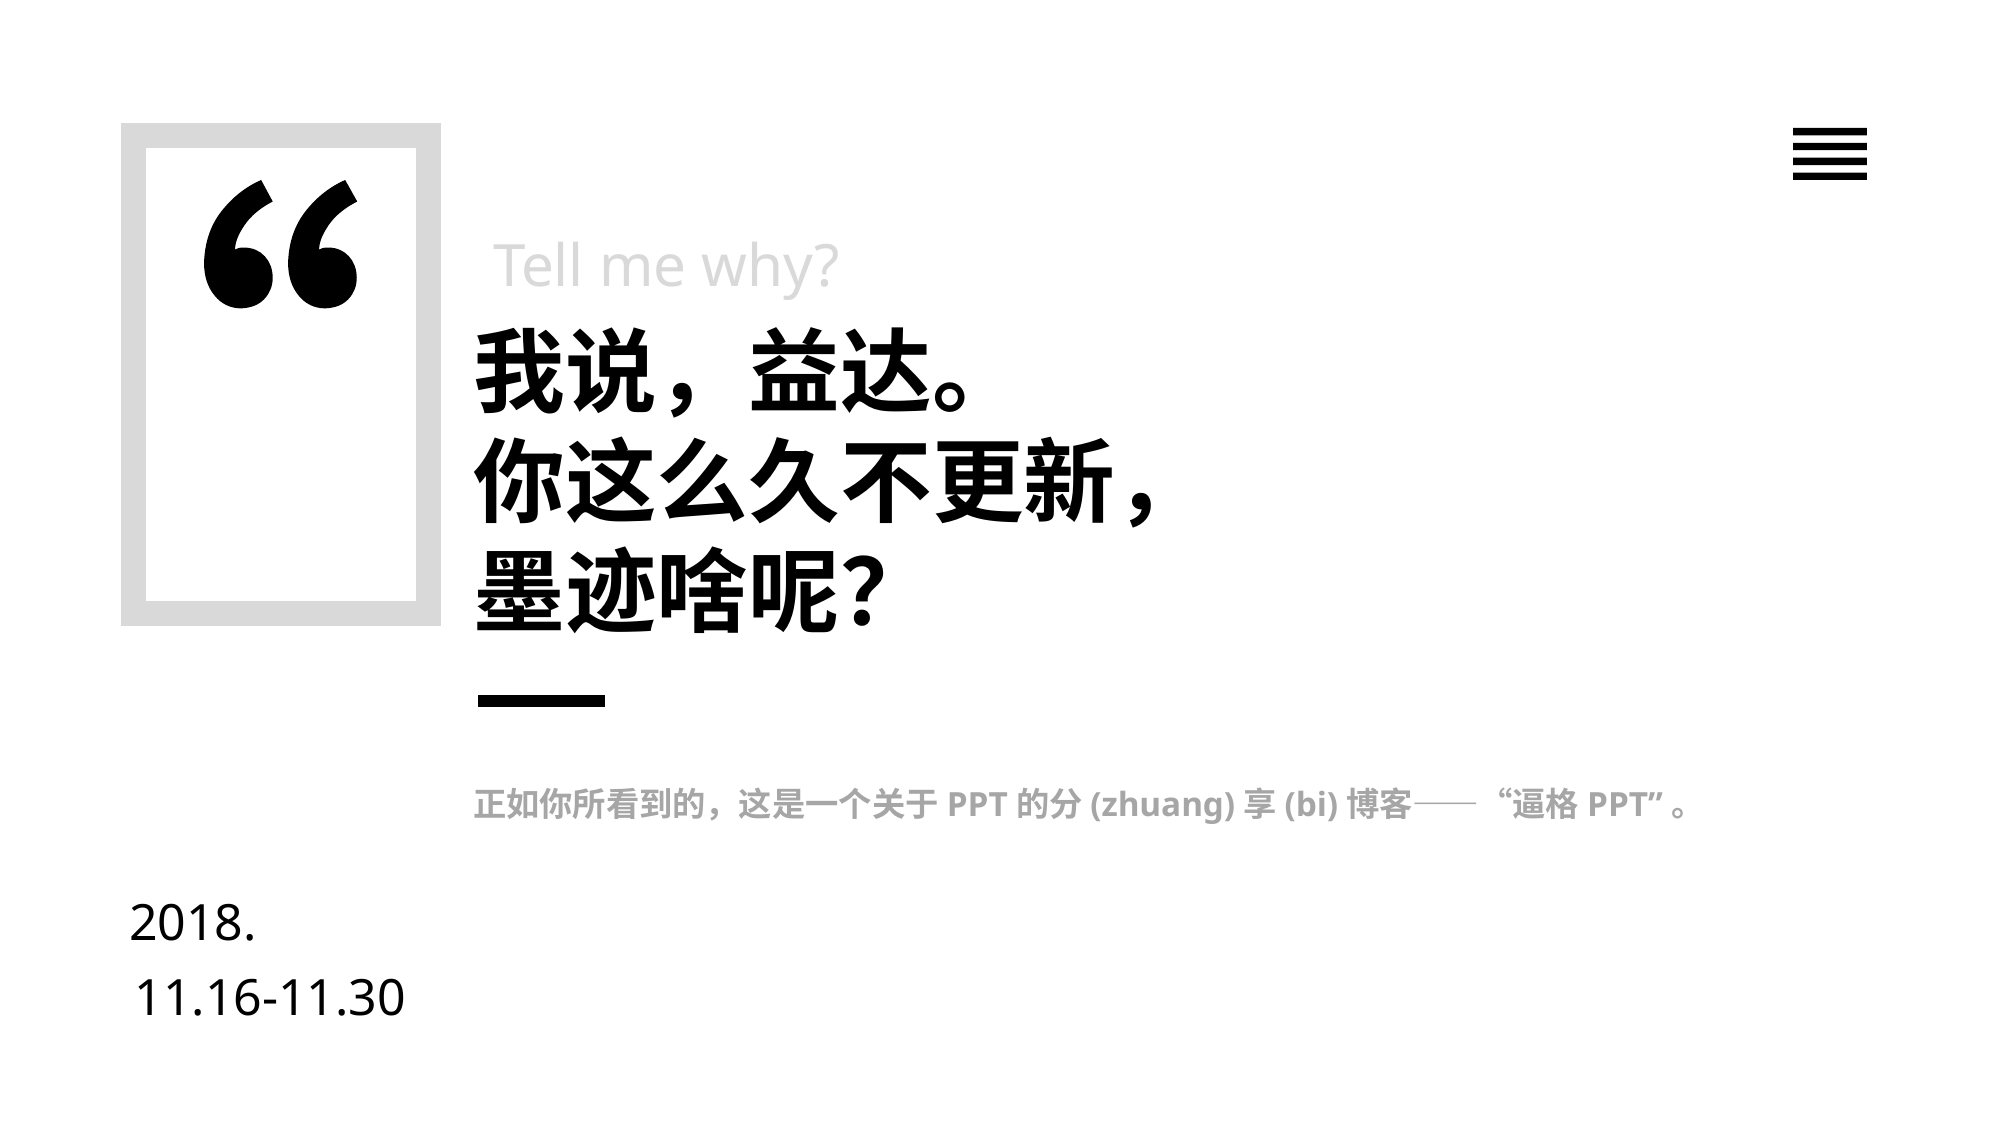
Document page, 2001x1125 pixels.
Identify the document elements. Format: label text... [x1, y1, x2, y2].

text_box [203, 178, 275, 310]
text_box 正如你所看到的，这是一个关于PPT的分(zhuang)享(bi)博客——“逼格PPT”。 [458, 756, 1867, 891]
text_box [1793, 127, 1867, 180]
text_box 我说，益达。 你这么久不更新， 墨迹啥呢？ [458, 306, 1720, 651]
text_box 2018. [114, 882, 272, 958]
text_box Tell me why? [478, 220, 855, 306]
text_box [287, 178, 359, 310]
text_box [132, 134, 429, 615]
text_box 11.16-11.30 [119, 958, 421, 1034]
